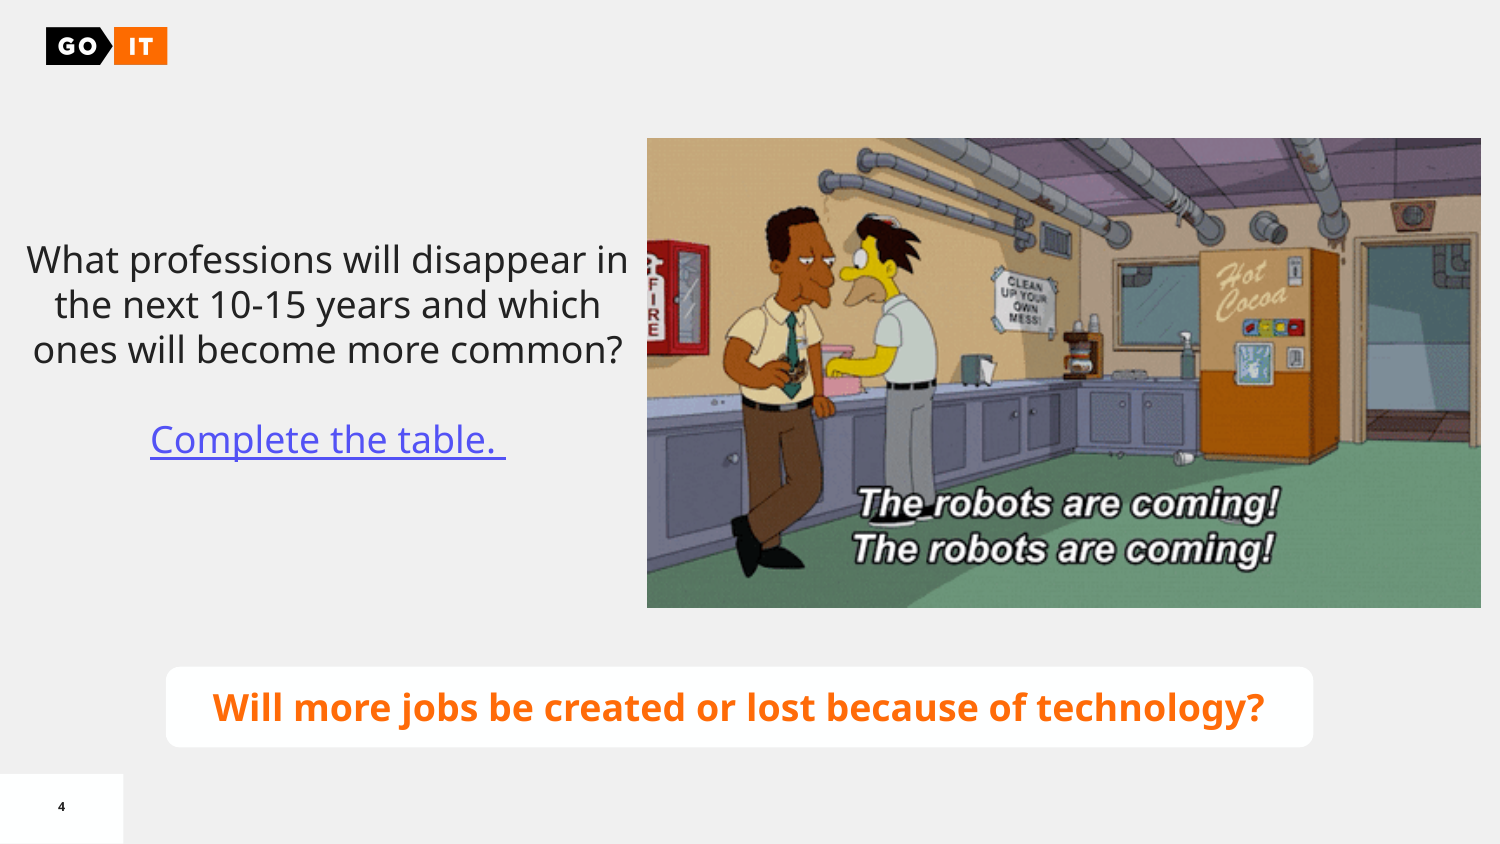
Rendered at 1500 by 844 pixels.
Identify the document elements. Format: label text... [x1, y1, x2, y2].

text_box Will more jobs be created or lost because of technology? [136, 669, 1344, 745]
picture [646, 138, 1481, 608]
picture [46, 27, 168, 65]
text_box What professions will disappear in the next 10-15 years and which ones will become more common? Complete the table. [9, 221, 641, 483]
